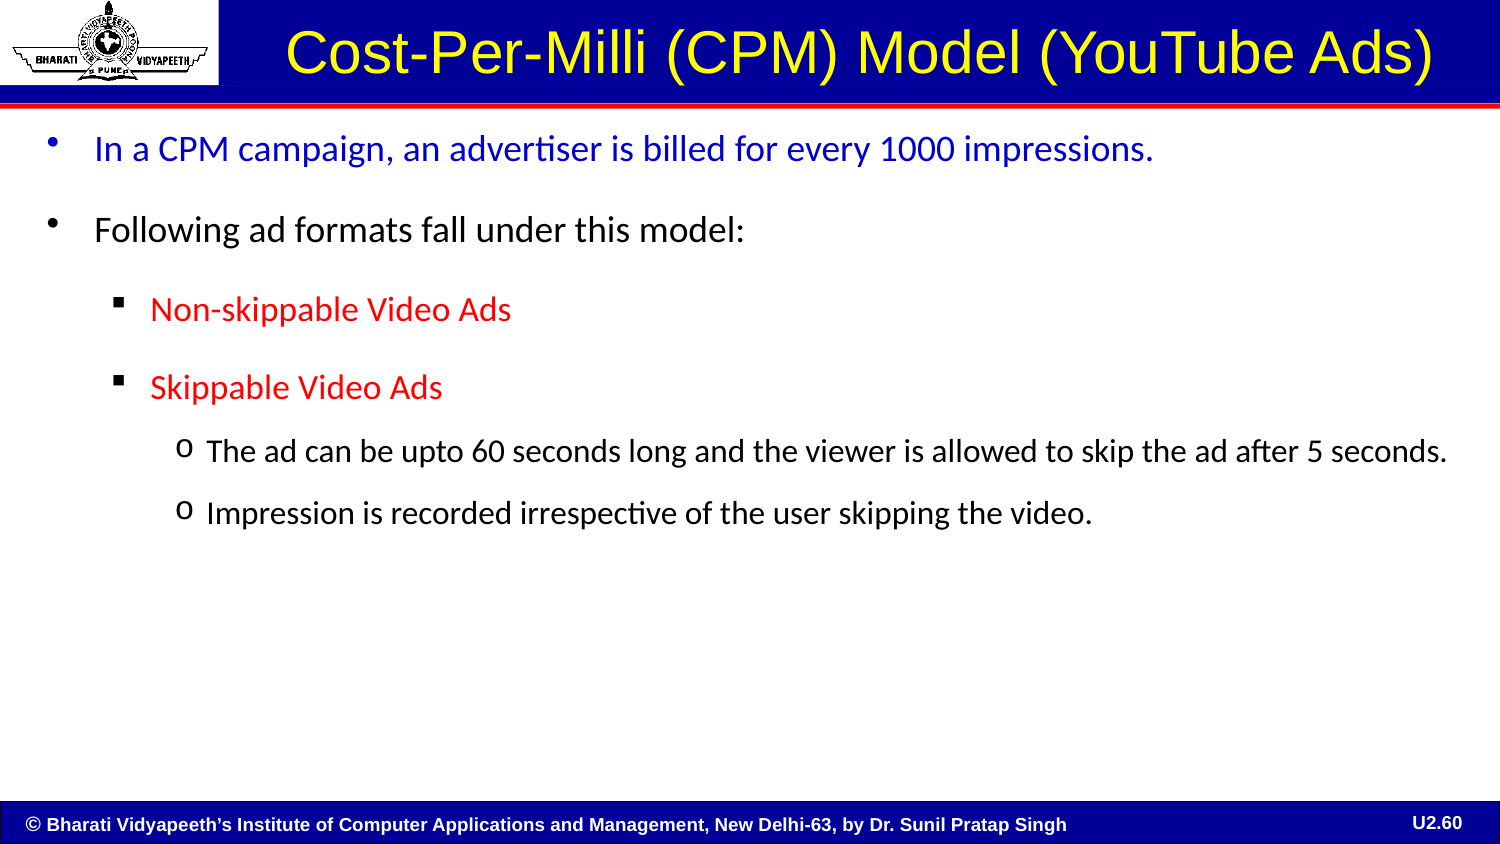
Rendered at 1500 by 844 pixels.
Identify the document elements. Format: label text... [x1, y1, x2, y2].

picture [12, 1, 208, 81]
title Cost-Per-Milli (CPM) Model (YouTube Ads) [233, 6, 1488, 89]
list In a CPM campaign, an advertiser is billed for every 1000 impressions. Following ad formats fall under this model: Non-skippable Video Ads Skippable Video Ads The ad can be upto 60 seconds long and the viewer is allowed to skip the ad after 5 seconds. Impression is recorded irrespective of the user skipping the video. [33, 106, 1481, 802]
